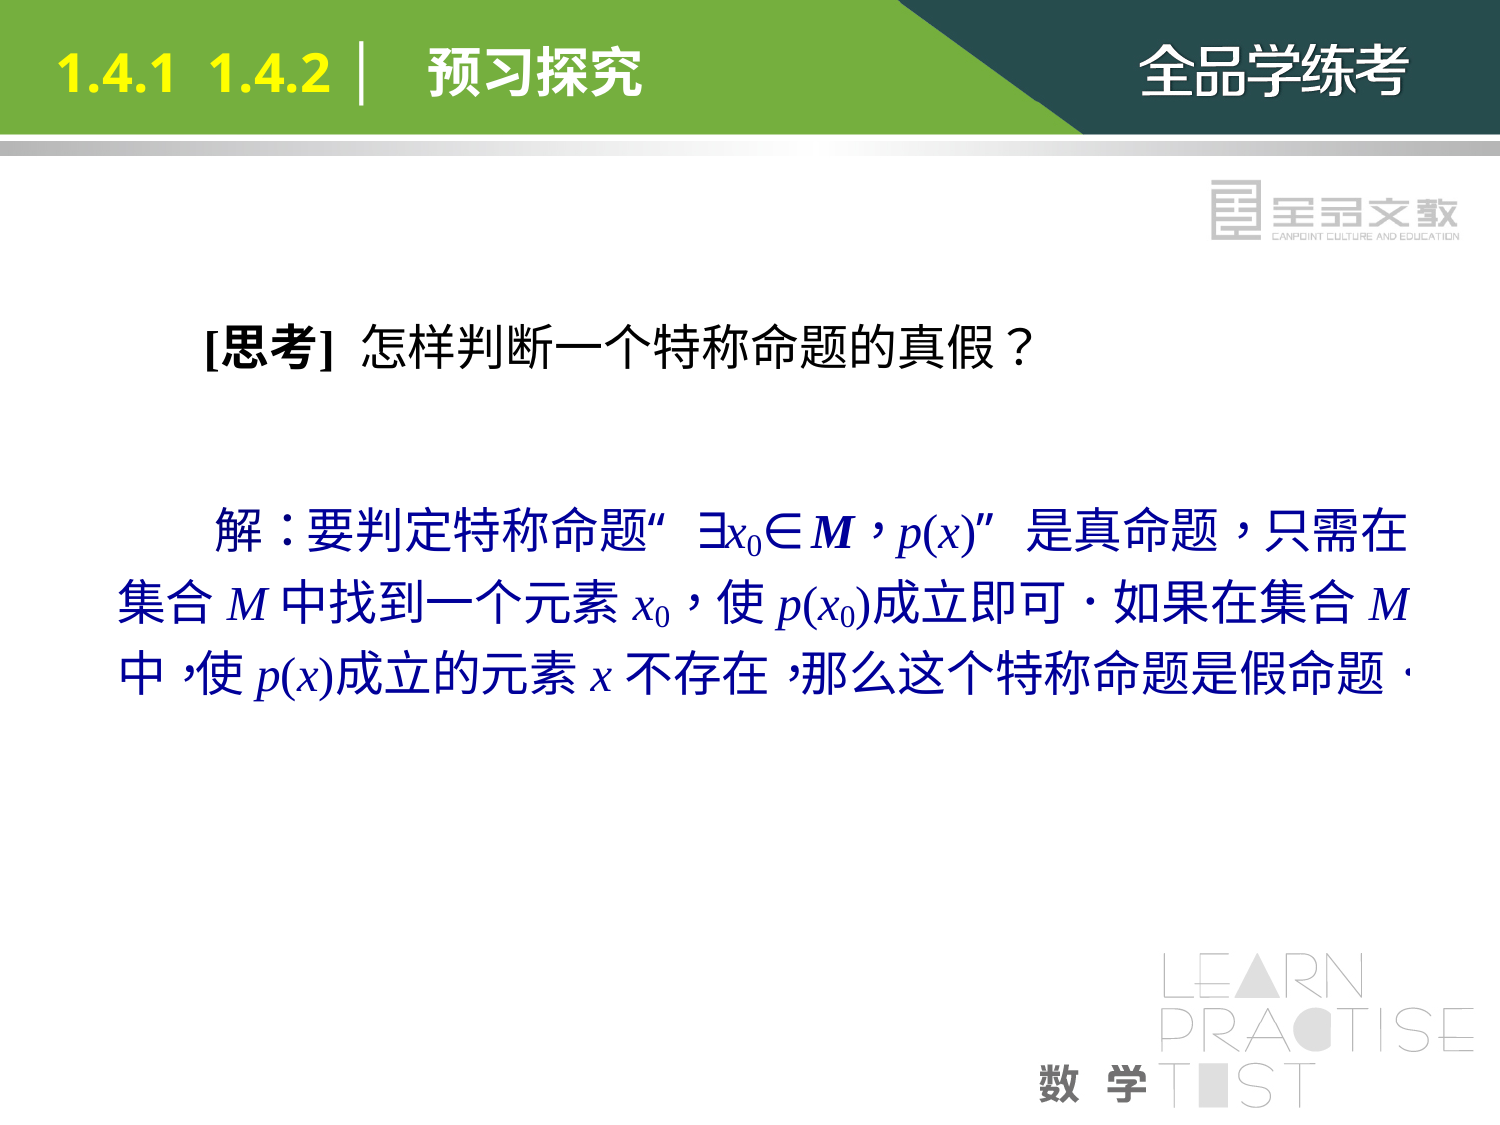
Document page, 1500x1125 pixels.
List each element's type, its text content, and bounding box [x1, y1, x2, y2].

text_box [116, 491, 1413, 871]
text_box 1.4.1 1.4.2 │ 预习探究 [41, 30, 1057, 111]
picture [0, 0, 1500, 1125]
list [105, 316, 1332, 922]
